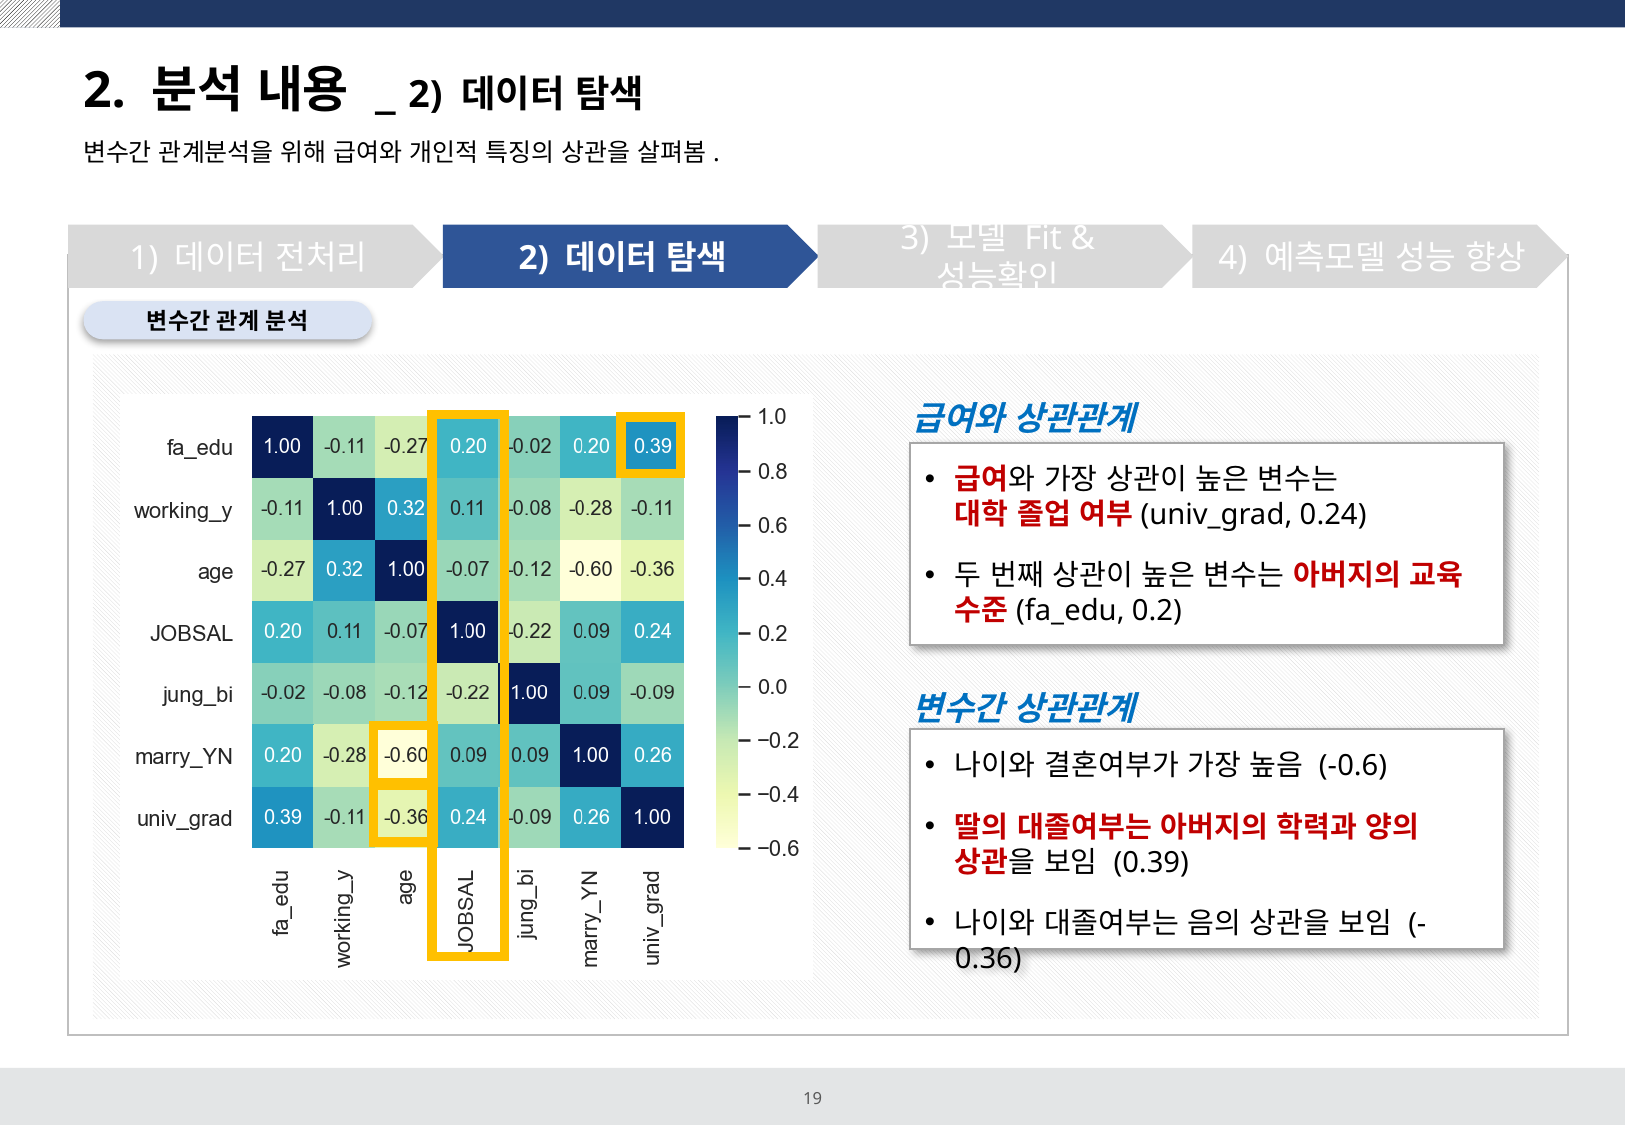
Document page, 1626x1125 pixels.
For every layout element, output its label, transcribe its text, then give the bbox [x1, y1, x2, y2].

title 2. 분석 내용 _ 2) 데이터 탐색 [68, 44, 1569, 137]
list 변수간 관계분석을 위해 급여와 개인적 특징의 상관을 살펴봄. [68, 137, 1569, 224]
text_box 나이와 결혼여부가 가장 높음 (-0.6) 딸의 대졸여부는 아버지의 학력과 양의 상관을 보임 (0.39) 나이와 대졸여부는 음의 상관을 보임 (-0.36) [909, 728, 1505, 950]
text_box [67, 254, 1569, 1036]
text_box 급여와 가장 상관이 높은 변수는 대학 졸업 여부(univ_grad, 0.24) 두 번째 상관이 높은 변수는 아버지의 교육 수준(fa_edu, 0.2) [909, 442, 1505, 646]
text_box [68, 224, 1569, 288]
text_box 변수간 관계 분석 [82, 300, 374, 341]
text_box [120, 394, 813, 980]
text_box 변수간 상관관계 [898, 679, 1151, 735]
text_box 급여와 상관관계 [898, 389, 1151, 445]
